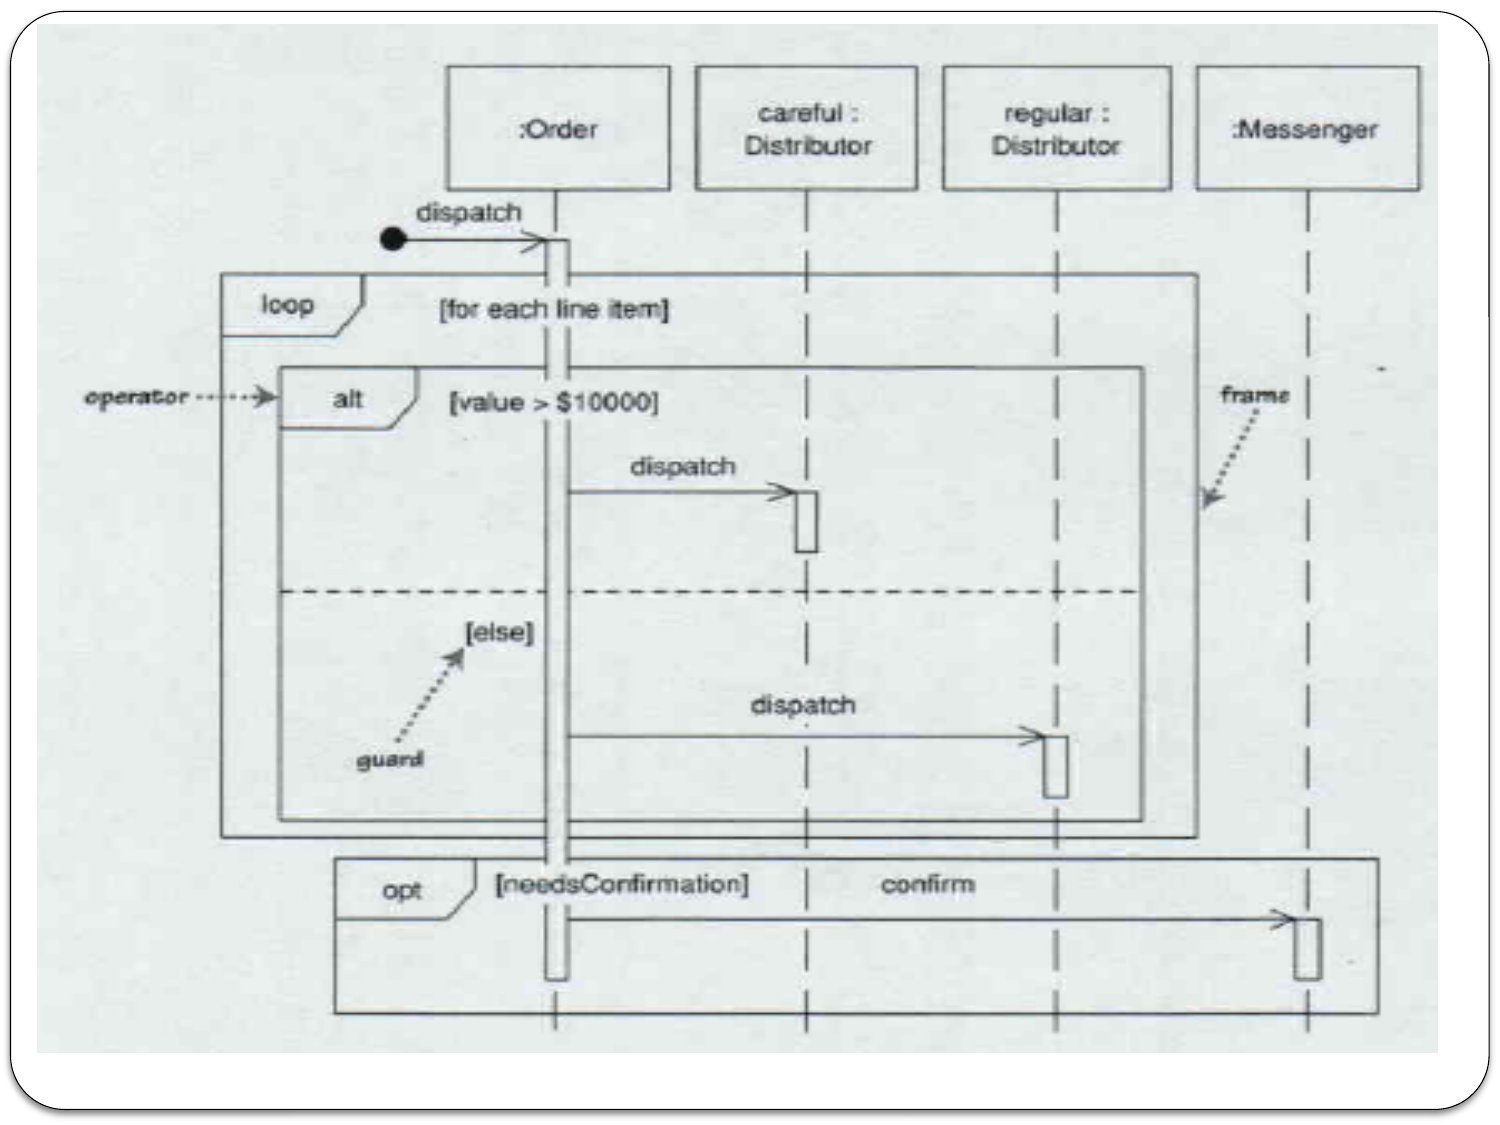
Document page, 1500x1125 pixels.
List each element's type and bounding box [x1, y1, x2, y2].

picture [37, 24, 1438, 1053]
